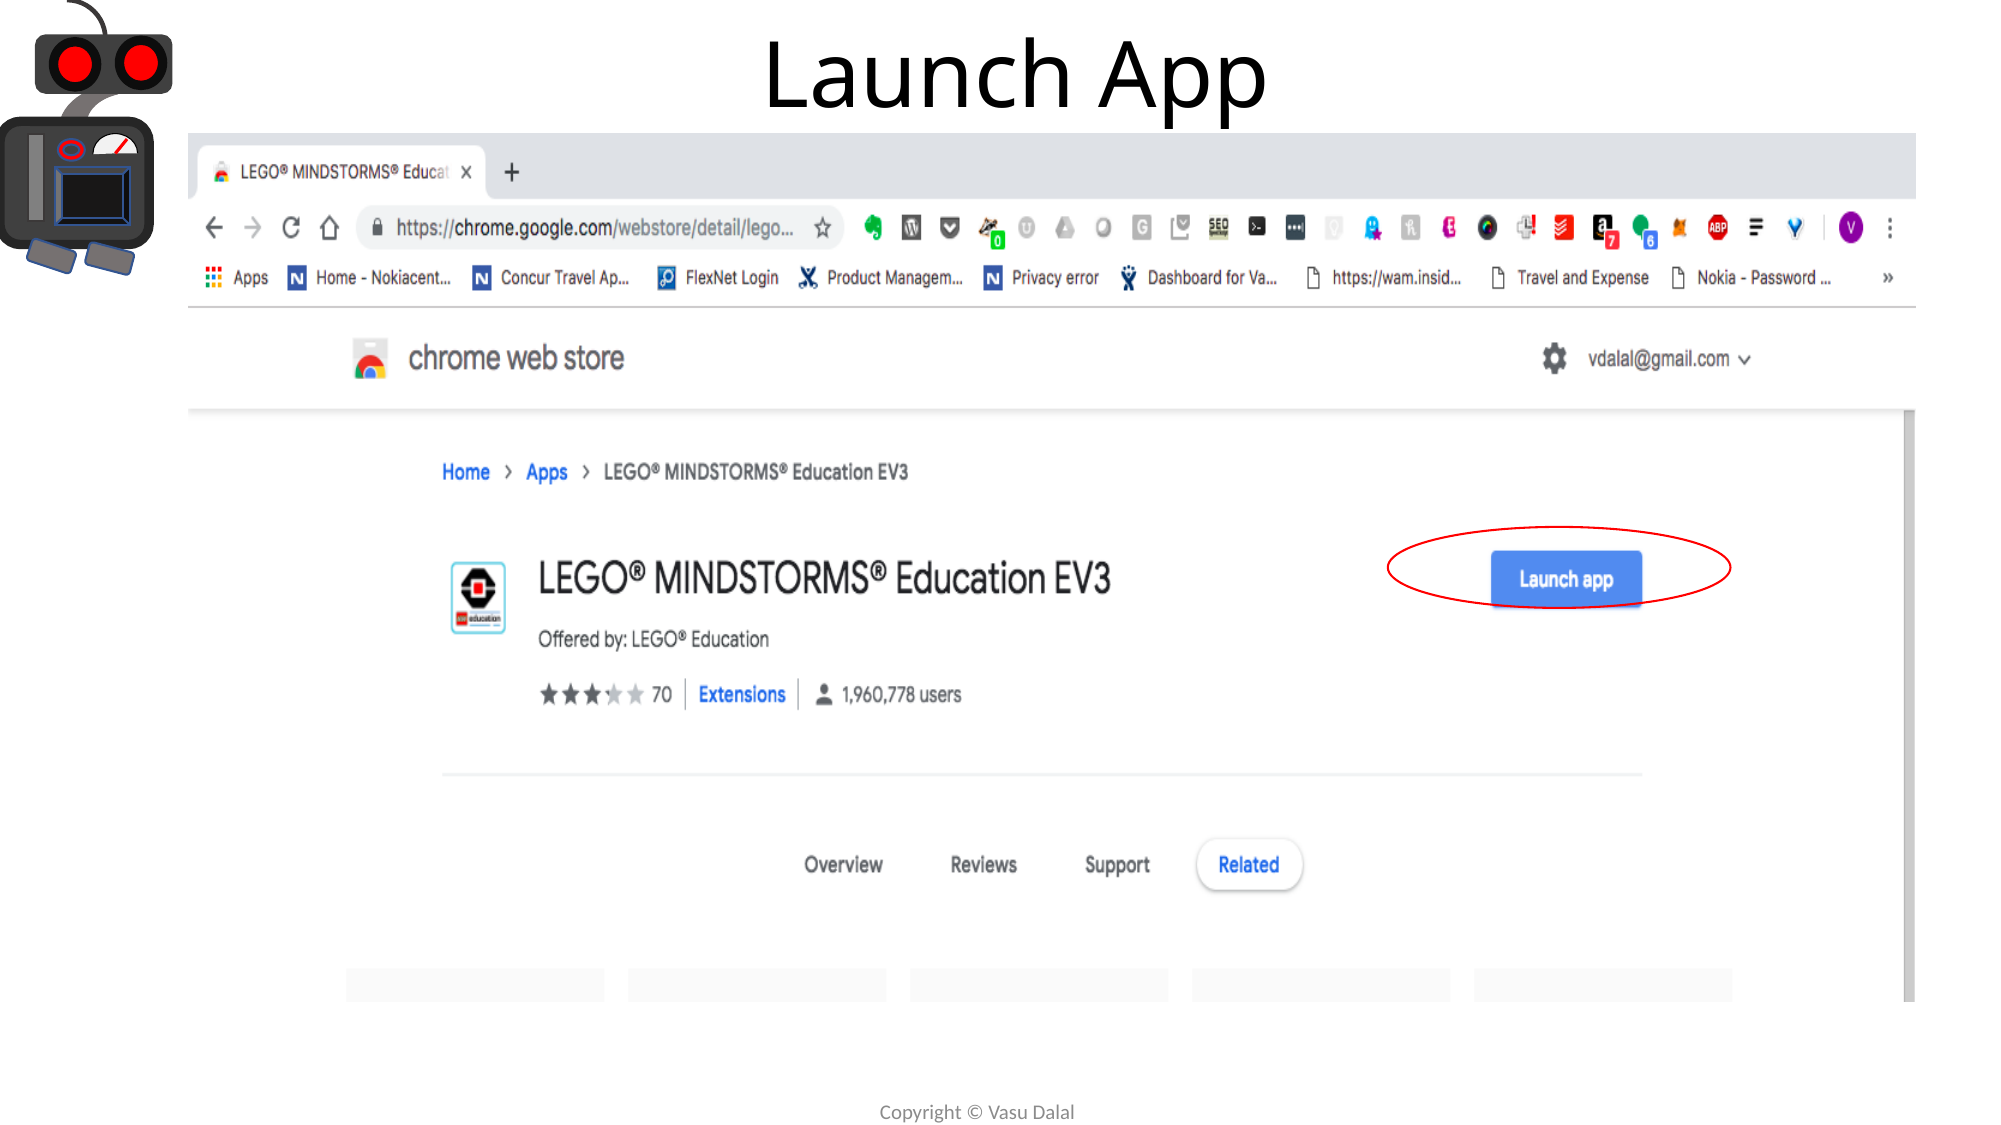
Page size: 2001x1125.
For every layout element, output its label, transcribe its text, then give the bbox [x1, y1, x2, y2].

footer Copyright © Vasu Dalal [676, 1096, 1279, 1125]
title Launch App [153, 0, 1879, 187]
picture [188, 133, 1916, 1002]
